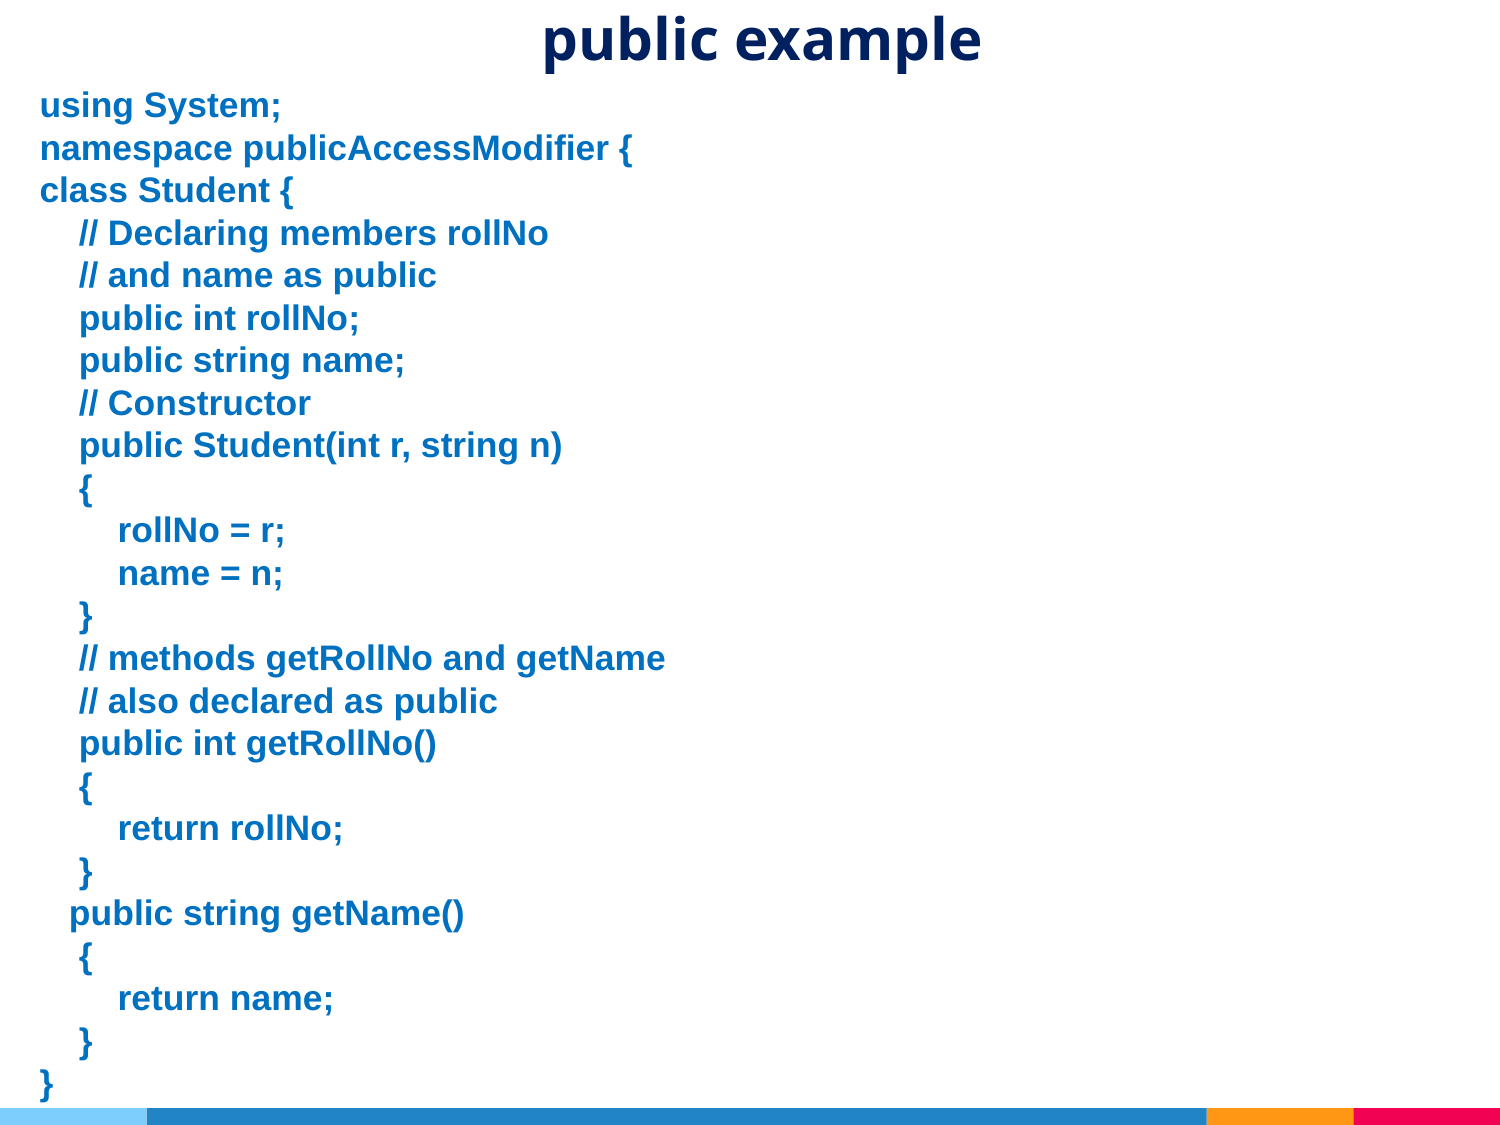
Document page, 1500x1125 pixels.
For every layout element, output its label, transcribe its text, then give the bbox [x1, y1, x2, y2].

text_box using System; namespace publicAccessModifier { class Student { // Declaring members rollNo // and name as public public int rollNo; public string name; // Constructor public Student(int r, string n) { rollNo = r; name = n; } // methods getRollNo and getName // also declared as public public int getRollNo() { return rollNo; } public string getName() { return name; } } [24, 74, 1463, 1125]
title public example [75, 0, 1450, 74]
